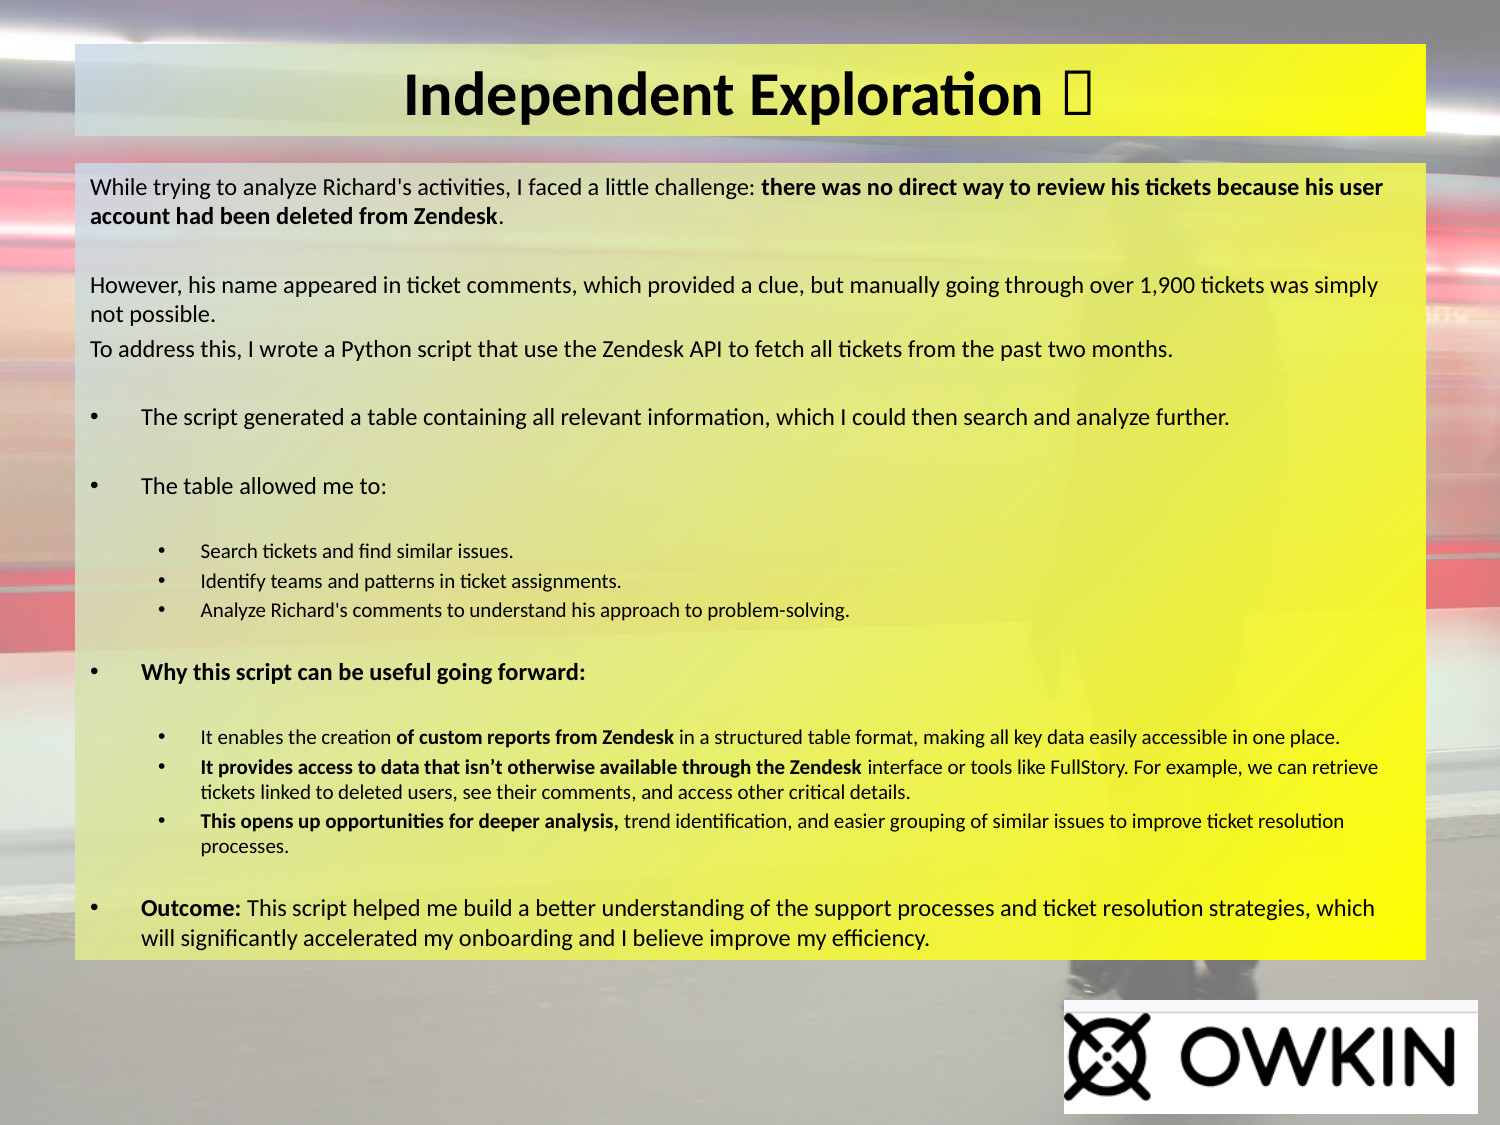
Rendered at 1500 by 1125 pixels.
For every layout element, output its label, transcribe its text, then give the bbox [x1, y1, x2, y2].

list While trying to analyze Richard's activities, I faced a little challenge: there was no direct way to review his tickets because his user account had been deleted from Zendesk. However, his name appeared in ticket comments, which provided a clue, but manually going through over 1,900 tickets was simply not possible. To address this, I wrote a Python script that use the Zendesk API to fetch all tickets from the past two months. The script generated a table containing all relevant information, which I could then search and analyze further. The table allowed me to: Search tickets and find similar issues. Identify teams and patterns in ticket assignments. Analyze Richard's comments to understand his approach to problem-solving. Why this script can be useful going forward: It enables the creation of custom reports from Zendesk in a structured table format, making all key data easily accessible in one place. It provides access to data that isn’t otherwise available through the Zendesk interface or tools like FullStory. For example, we can retrieve tickets linked to deleted users, see their comments, and access other critical details. This opens up opportunities for deeper analysis, trend identification, and easier grouping of similar issues to improve ticket resolution processes. Outcome: This script helped me build a better understanding of the support processes and ticket resolution strategies, which will significantly accelerated my onboarding and I believe improve my efficiency. [75, 163, 1425, 960]
title Independent Exploration  [75, 45, 1425, 136]
picture [1064, 1000, 1478, 1114]
